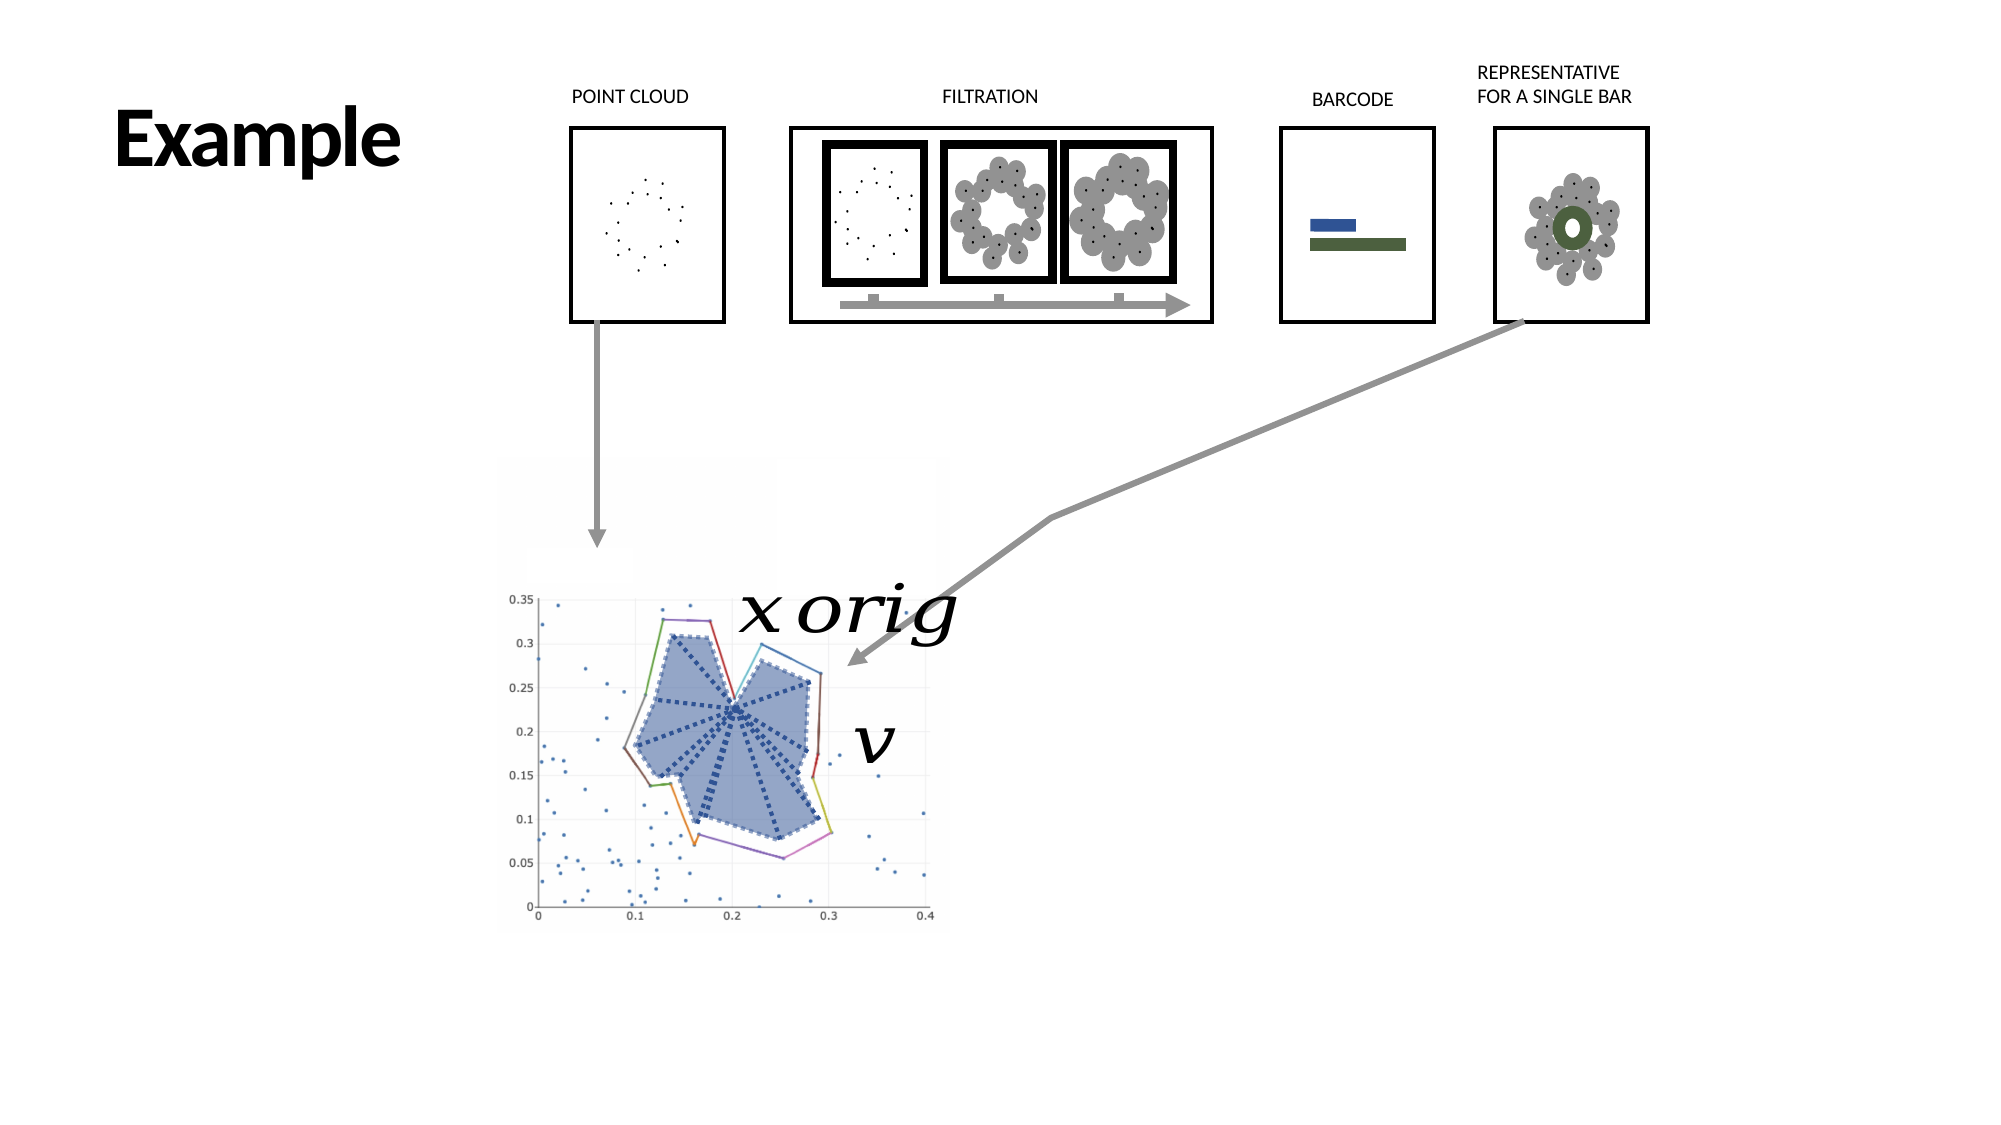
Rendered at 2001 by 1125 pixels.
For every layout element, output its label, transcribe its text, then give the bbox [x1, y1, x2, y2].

title Example [98, 79, 425, 198]
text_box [950, 156, 1046, 270]
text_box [1069, 153, 1170, 272]
text_box [1494, 128, 1648, 323]
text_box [1310, 225, 1406, 245]
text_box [605, 178, 684, 272]
text_box BARCODE [1307, 81, 1399, 116]
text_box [638, 635, 820, 840]
text_box [791, 128, 1212, 323]
text_box REPRESENTATIVE FOR A SINGLE BAR [1473, 54, 1637, 113]
text_box [950, 320, 1525, 613]
text_box POINT CLOUD [567, 79, 694, 113]
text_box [1524, 172, 1620, 286]
text_box [571, 128, 724, 323]
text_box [497, 456, 950, 933]
text_box [1281, 128, 1434, 323]
text_box FILTRATION [938, 79, 1043, 113]
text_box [834, 167, 913, 261]
